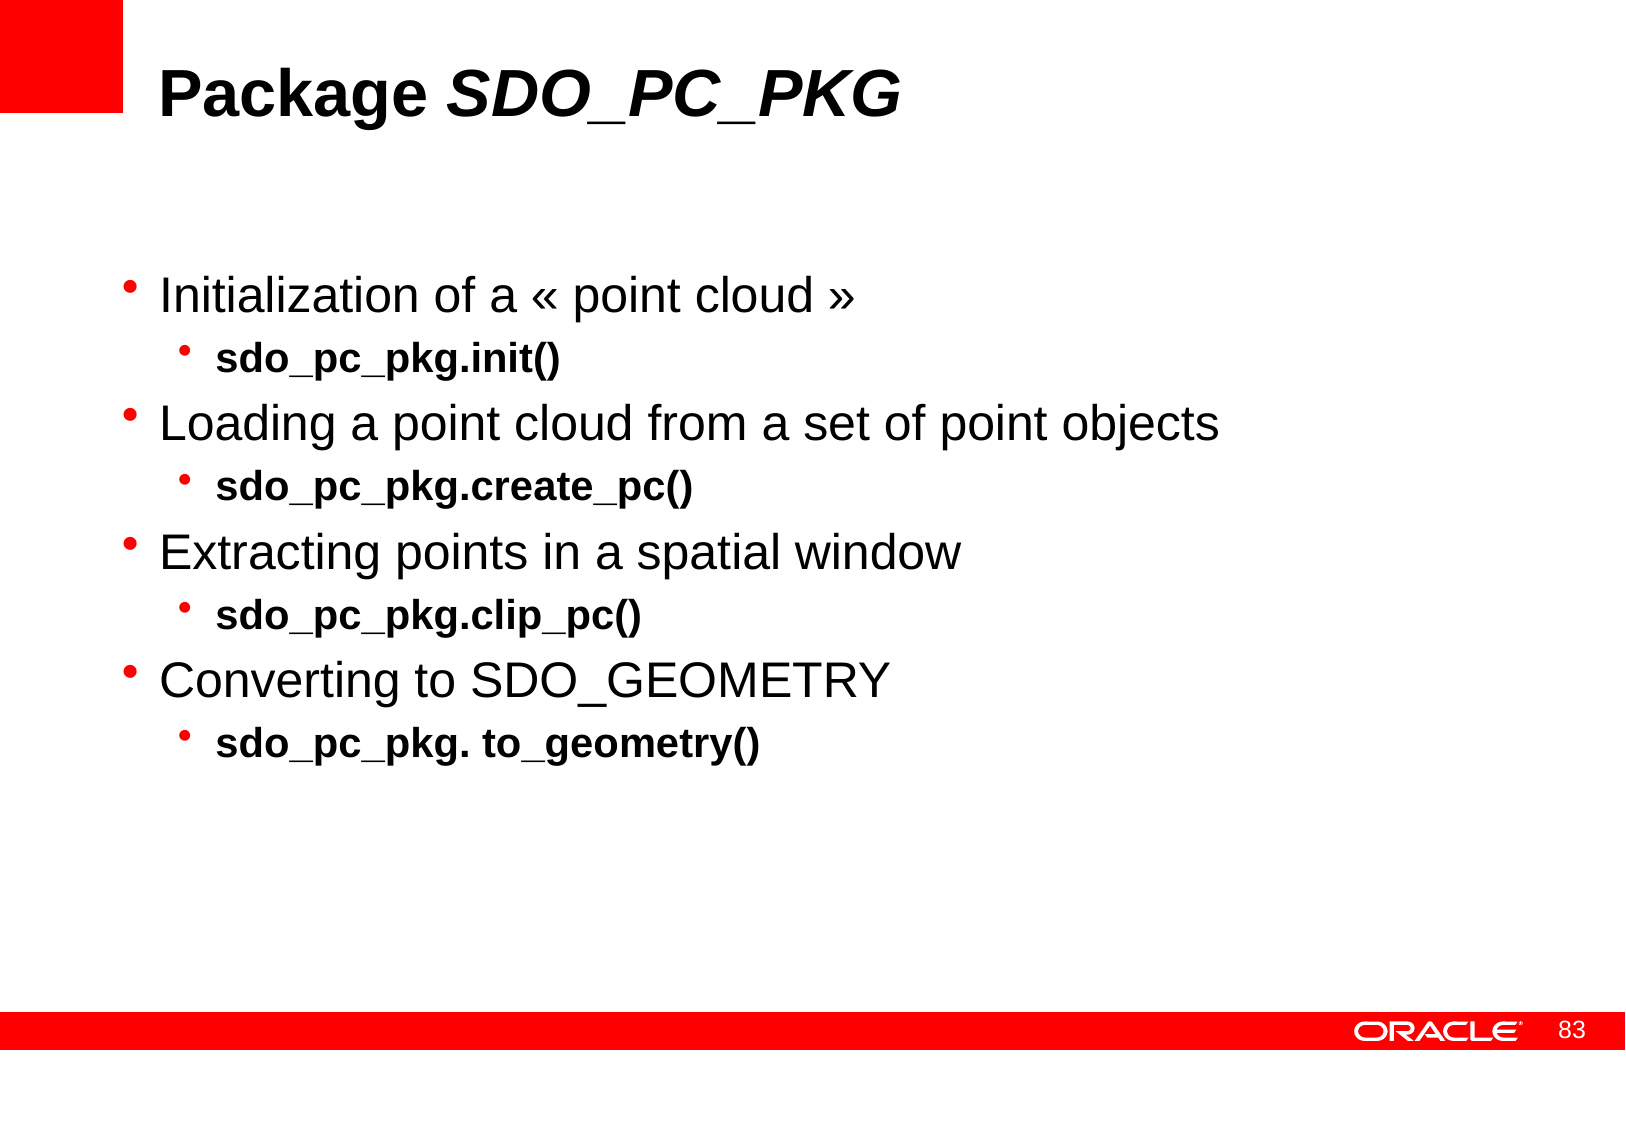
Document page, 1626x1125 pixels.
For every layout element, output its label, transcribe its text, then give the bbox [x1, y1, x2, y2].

picture [0, 0, 123, 113]
picture [0, 1012, 1625, 1050]
title Package SDO_PC_PKG [157, 49, 1506, 205]
list Initialization of a « point cloud » sdo_pc_pkg.init() Loading a point cloud from a set of point objects sdo_pc_pkg.create_pc() Extracting points in a spatial window sdo_pc_pkg.clip_pc() Converting to SDO_GEOMETRY sdo_pc_pkg. to_geometry() [121, 262, 1462, 976]
